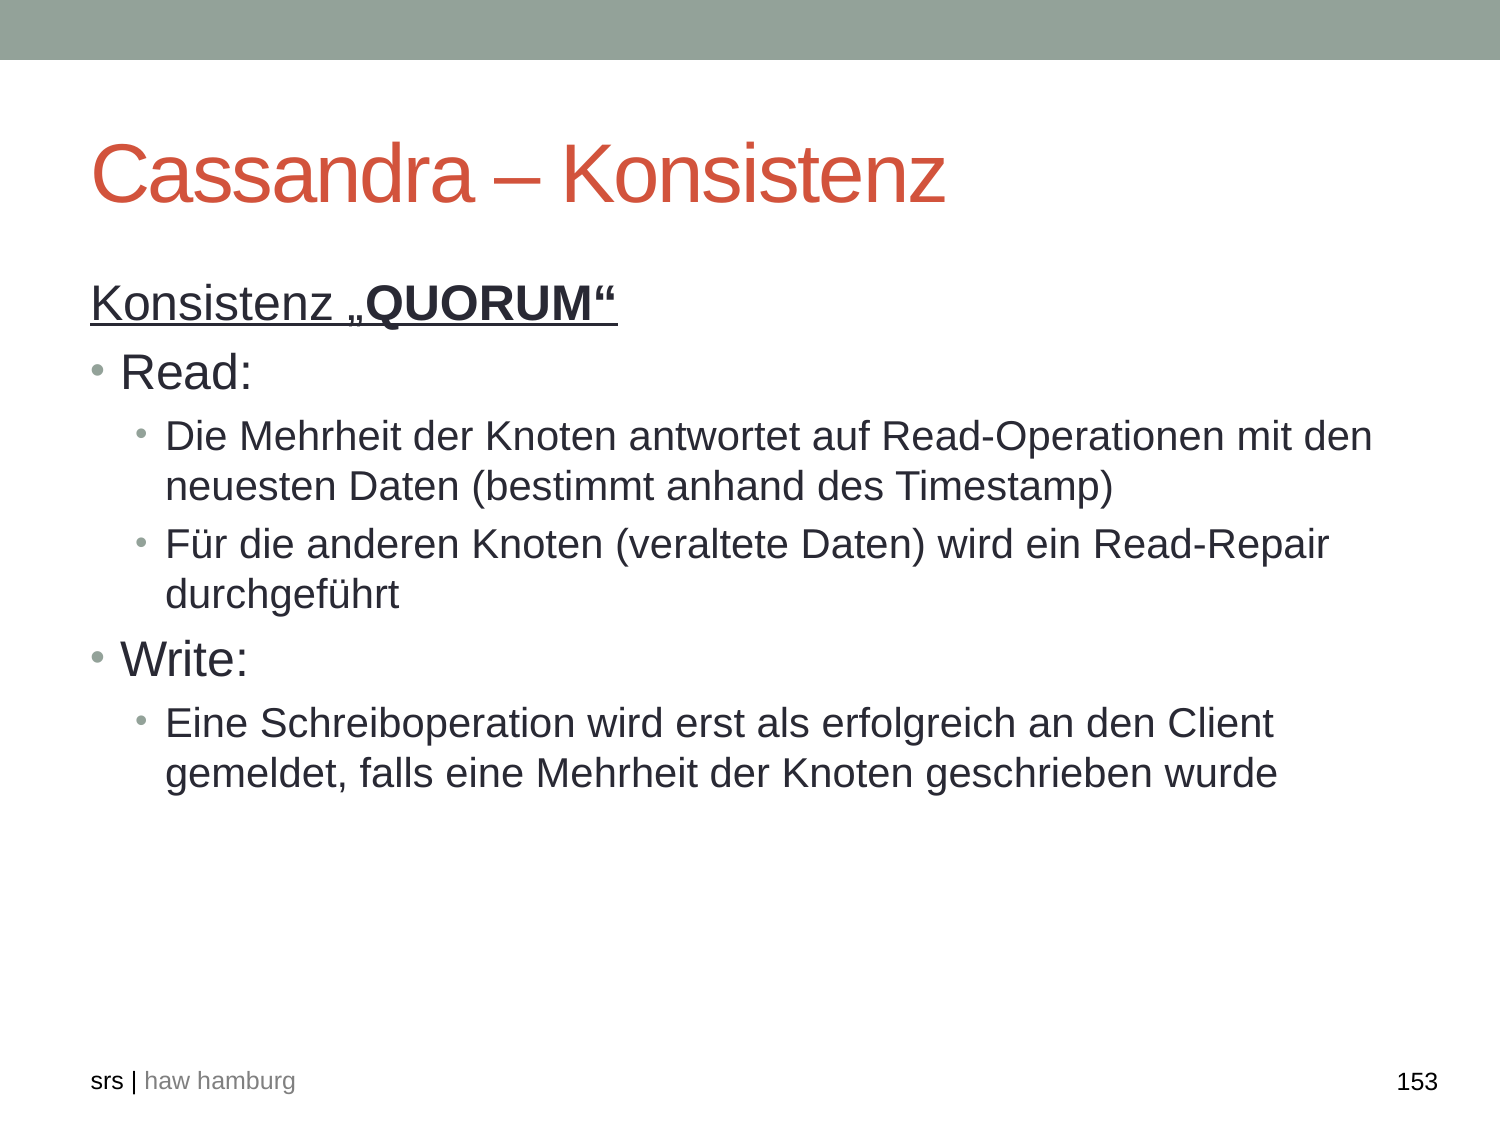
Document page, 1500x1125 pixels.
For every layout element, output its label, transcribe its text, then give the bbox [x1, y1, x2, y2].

title Cassandra – Konsistenz [75, 87, 1425, 250]
list Konsistenz „QUORUM“ Read: Die Mehrheit der Knoten antwortet auf Read-Operationen mit den neuesten Daten (bestimmt anhand des Timestamp) Für die anderen Knoten (veraltete Daten) wird ein Read-Repair durchgeführt Write: Eine Schreiboperation wird erst als erfolgreich an den Client gemeldet, falls eine Mehrheit der Knoten geschrieben wurde [75, 262, 1461, 1063]
